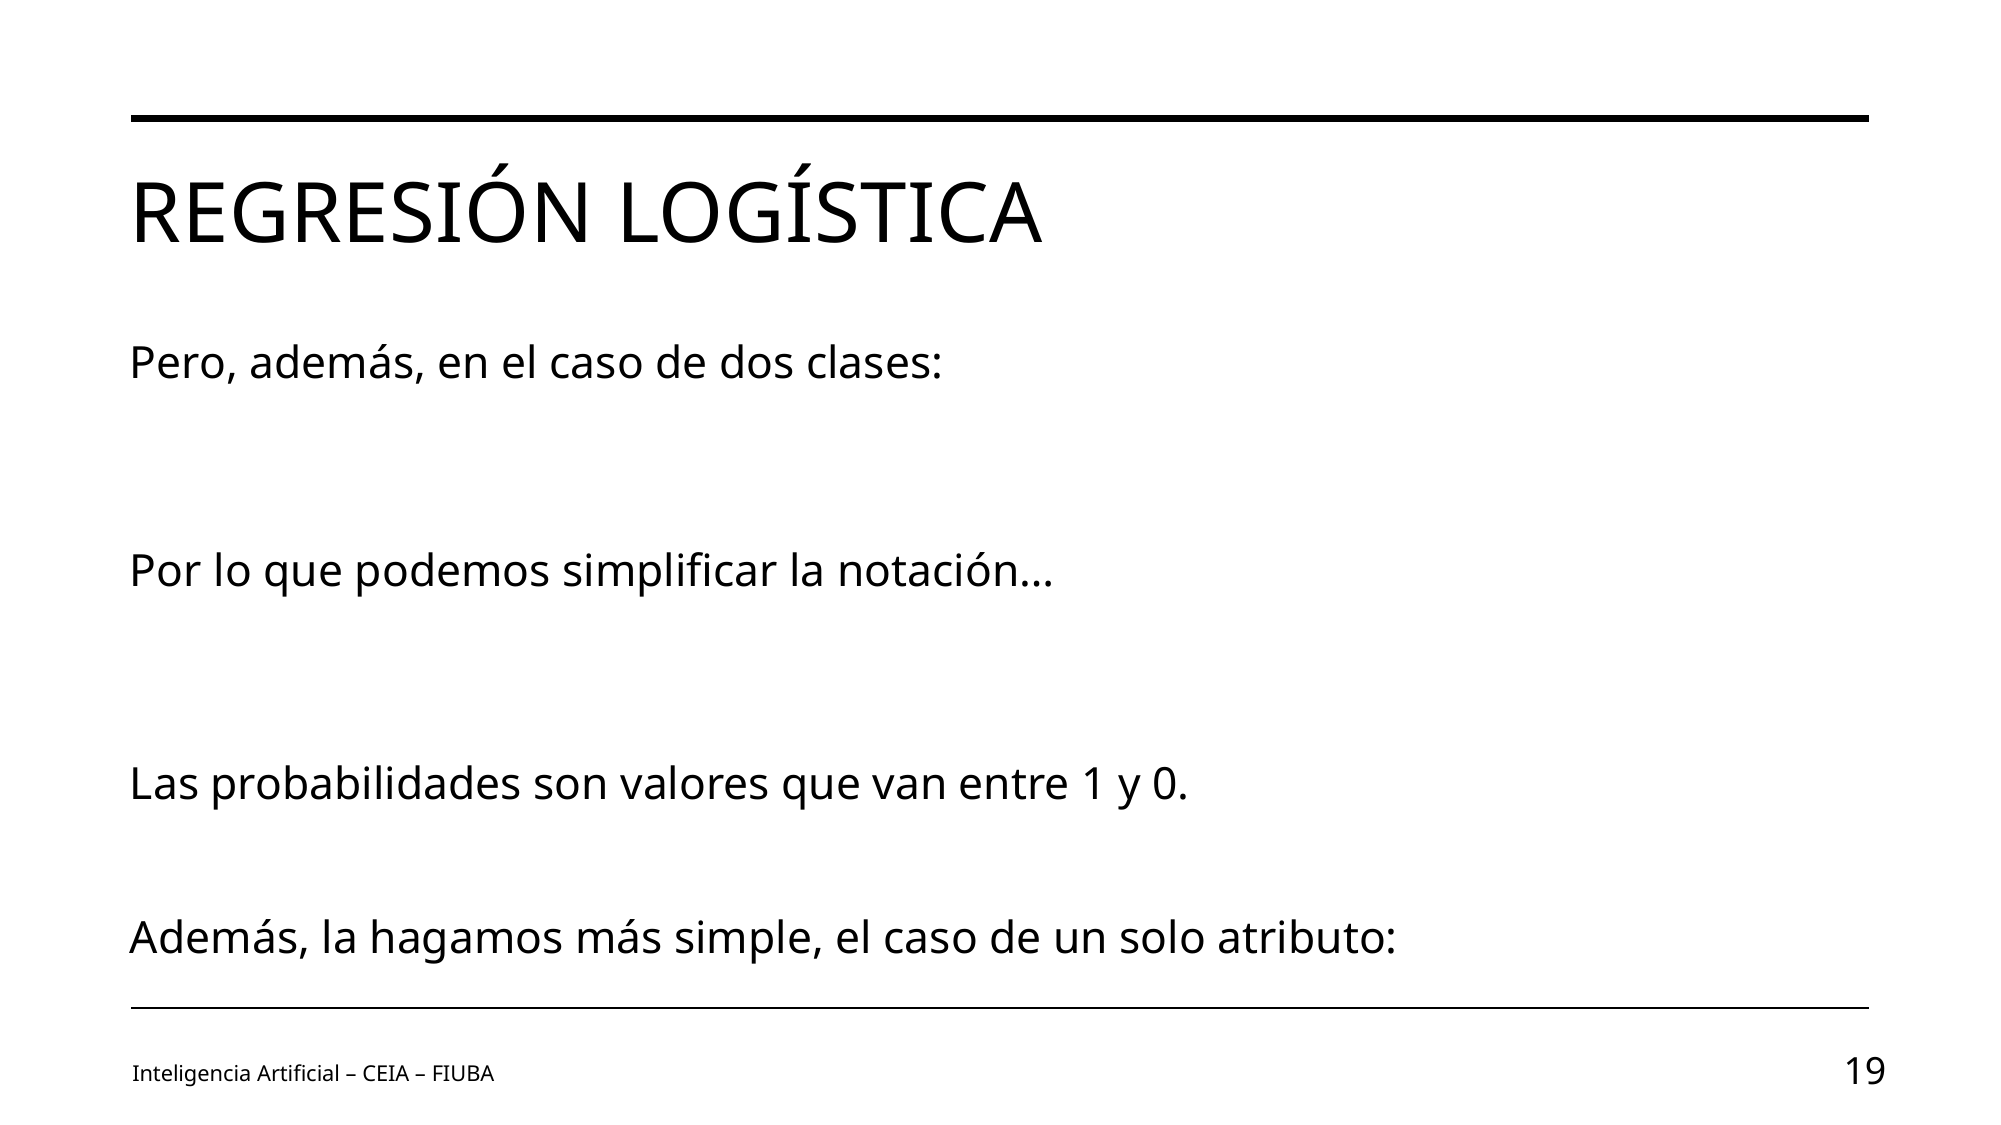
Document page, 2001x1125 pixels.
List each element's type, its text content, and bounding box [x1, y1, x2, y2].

slide_number 19 [1791, 1042, 1902, 1103]
title Regresión Logística [114, 151, 1869, 290]
footer Inteligencia Artificial – CEIA – FIUBA [117, 1042, 862, 1103]
